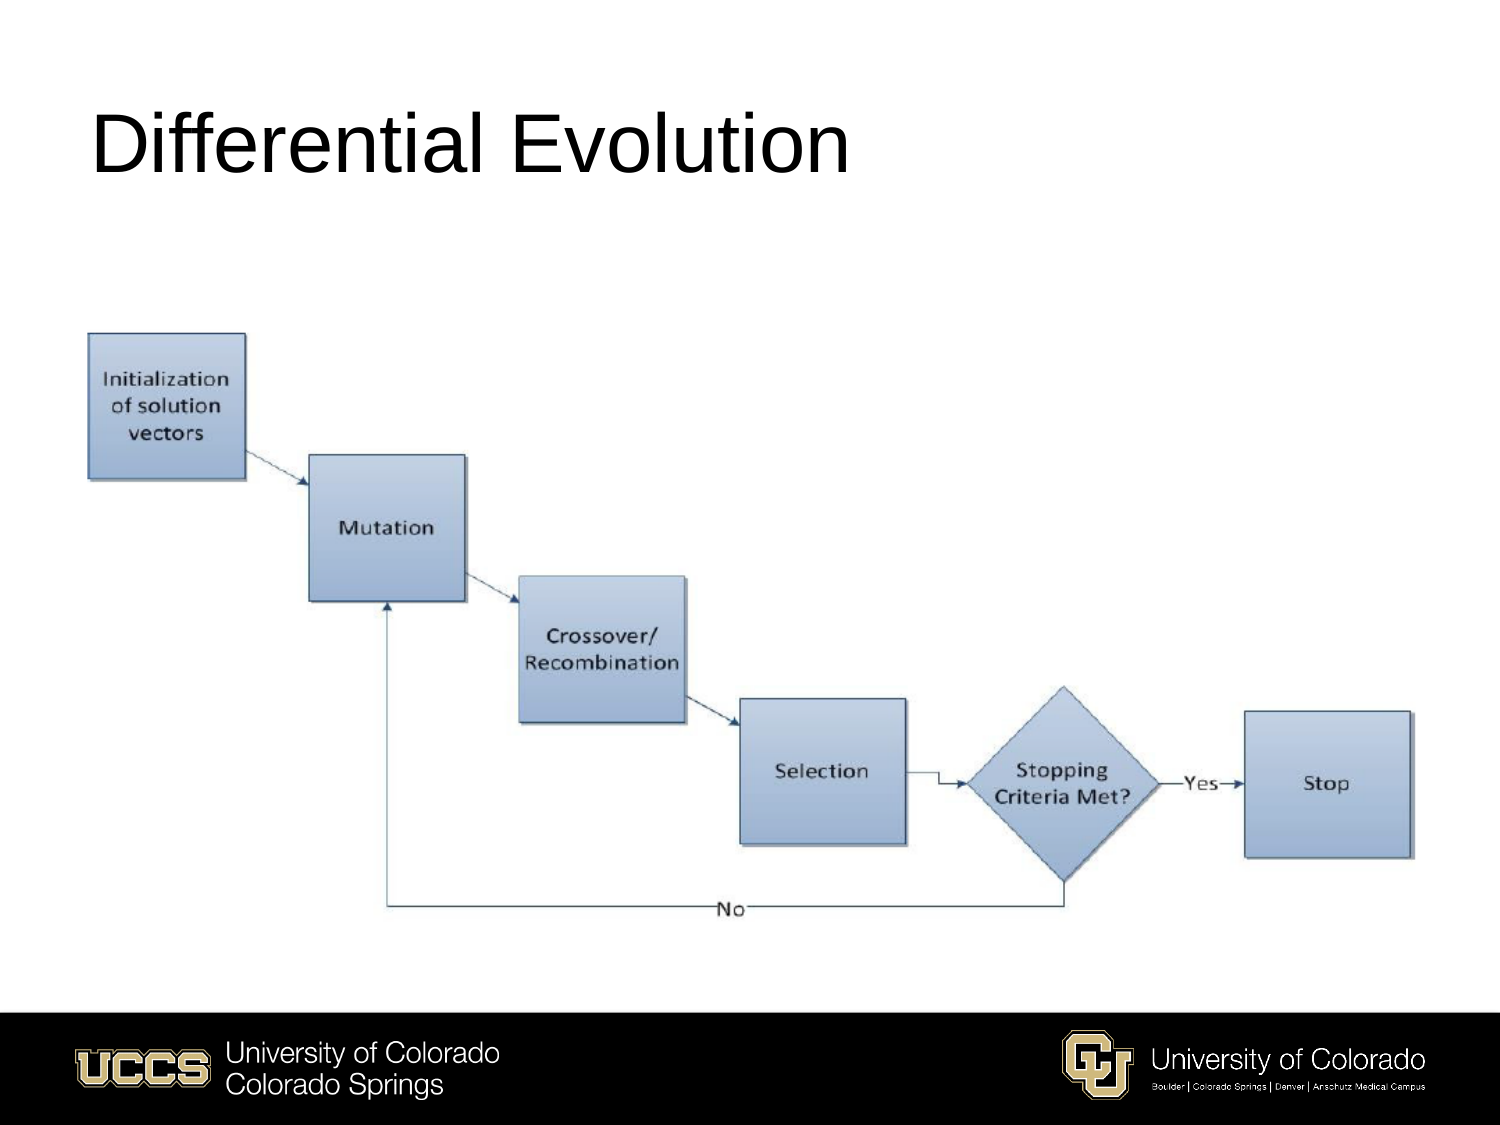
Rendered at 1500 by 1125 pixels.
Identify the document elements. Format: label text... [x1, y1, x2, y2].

picture [1062, 1030, 1425, 1100]
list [74, 326, 1426, 924]
picture [75, 1041, 499, 1100]
title Differential Evolution [75, 45, 1425, 233]
